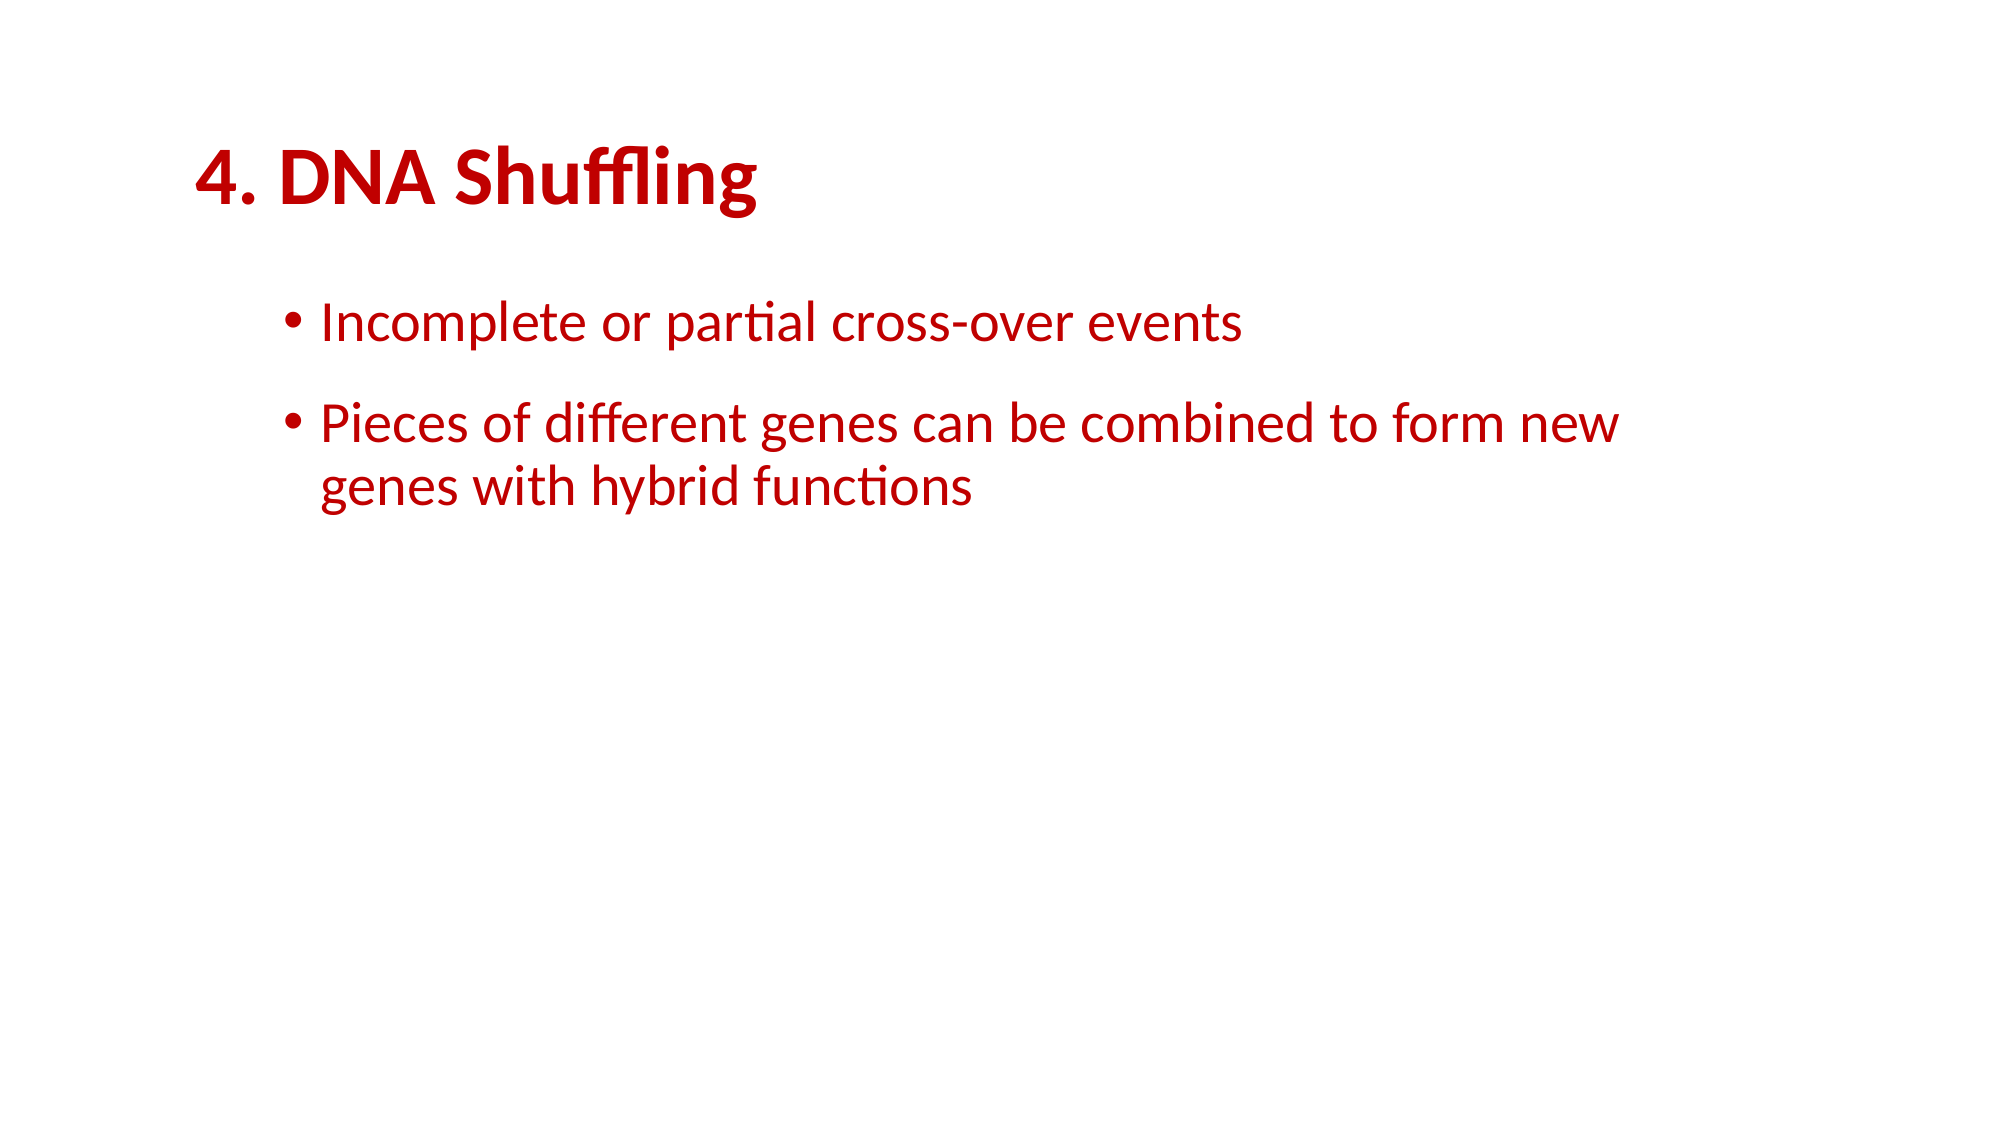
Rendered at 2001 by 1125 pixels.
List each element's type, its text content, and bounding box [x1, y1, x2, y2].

title 4. DNA Shuffling [180, 128, 847, 226]
list Incomplete or partial cross-over events Pieces of different genes can be combined to form new genes with hybrid functions [268, 283, 1669, 609]
